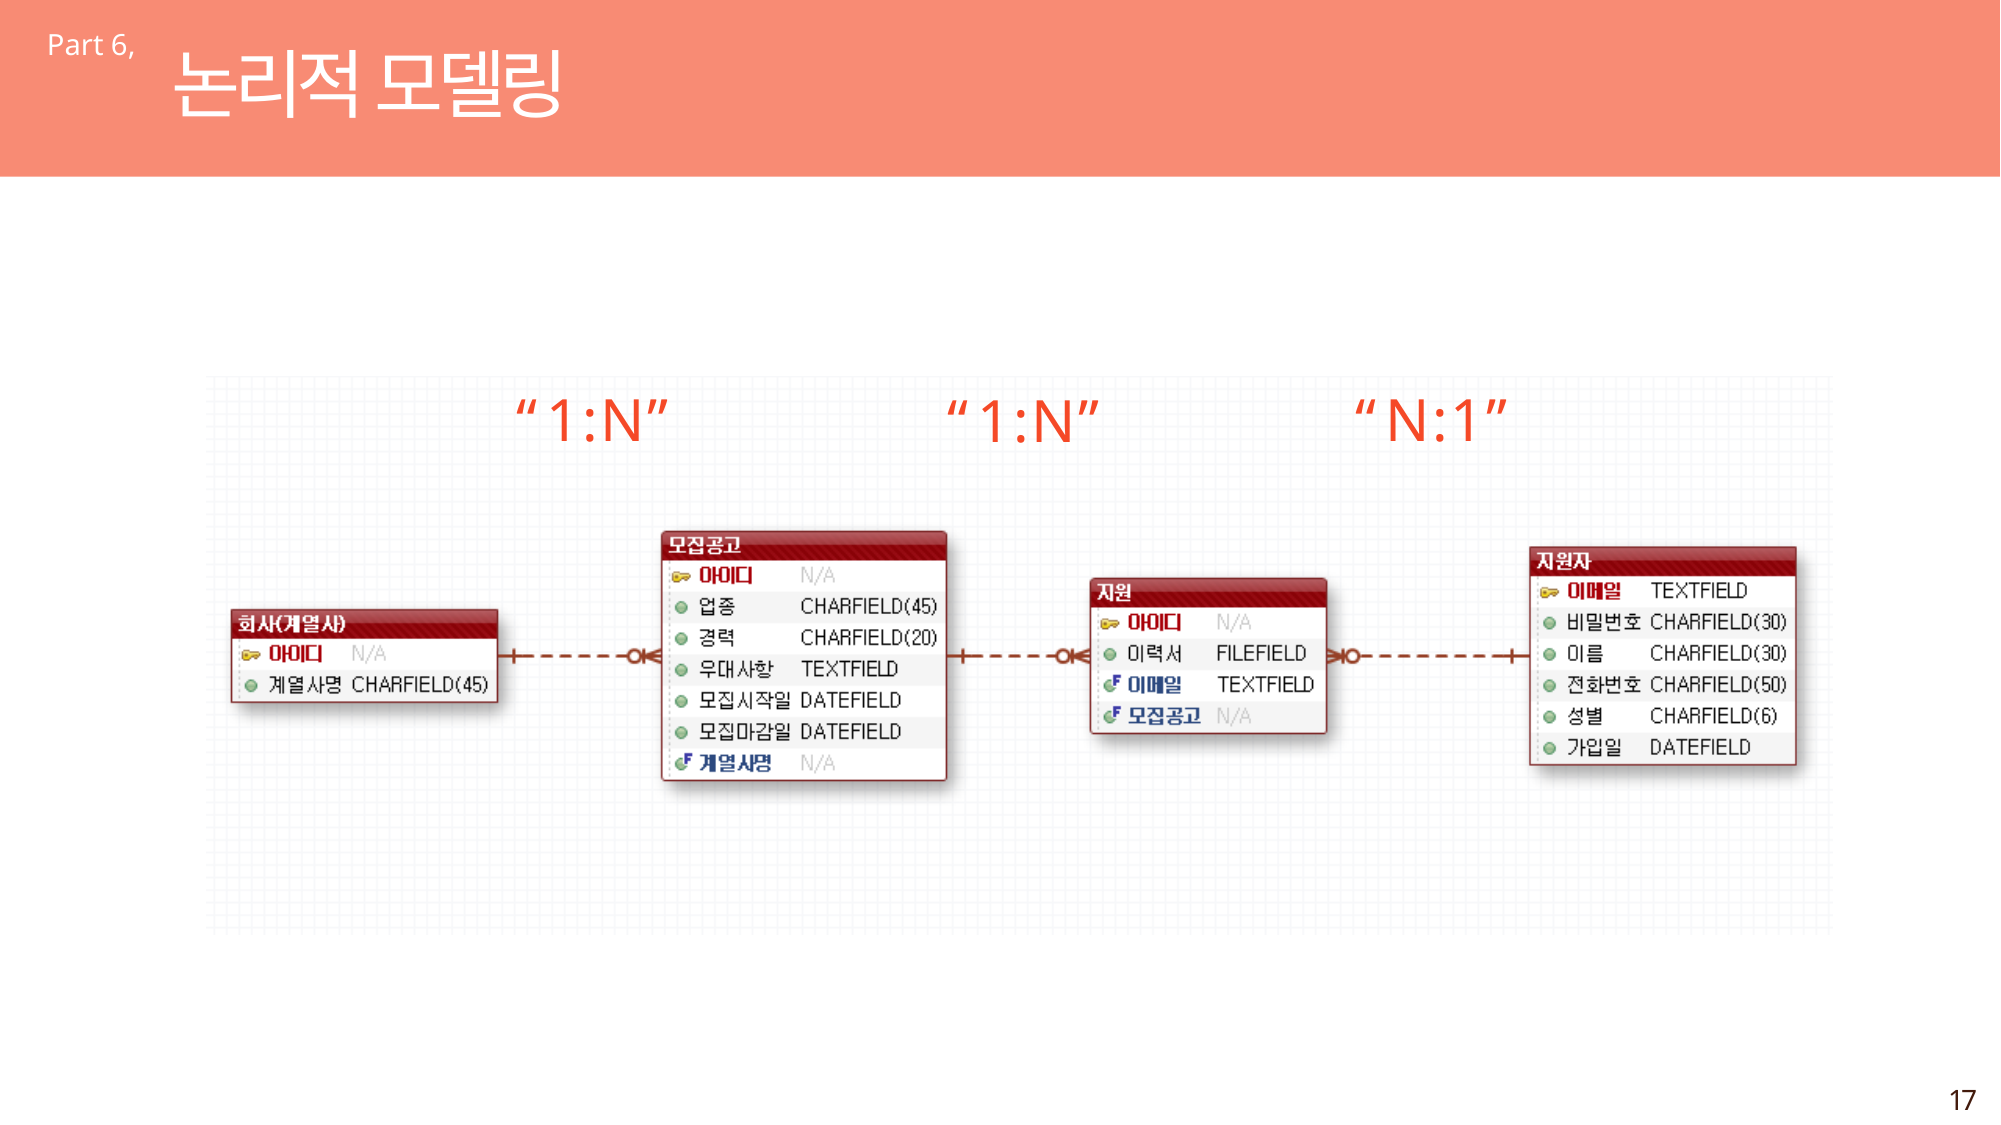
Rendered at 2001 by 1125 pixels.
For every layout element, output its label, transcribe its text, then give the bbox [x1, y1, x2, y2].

text_box 논리적 모델링 [156, 30, 584, 136]
text_box Part 6, [32, 19, 158, 69]
picture [206, 376, 1833, 935]
text_box 17 [1933, 1074, 1992, 1123]
text_box [0, 0, 2000, 178]
